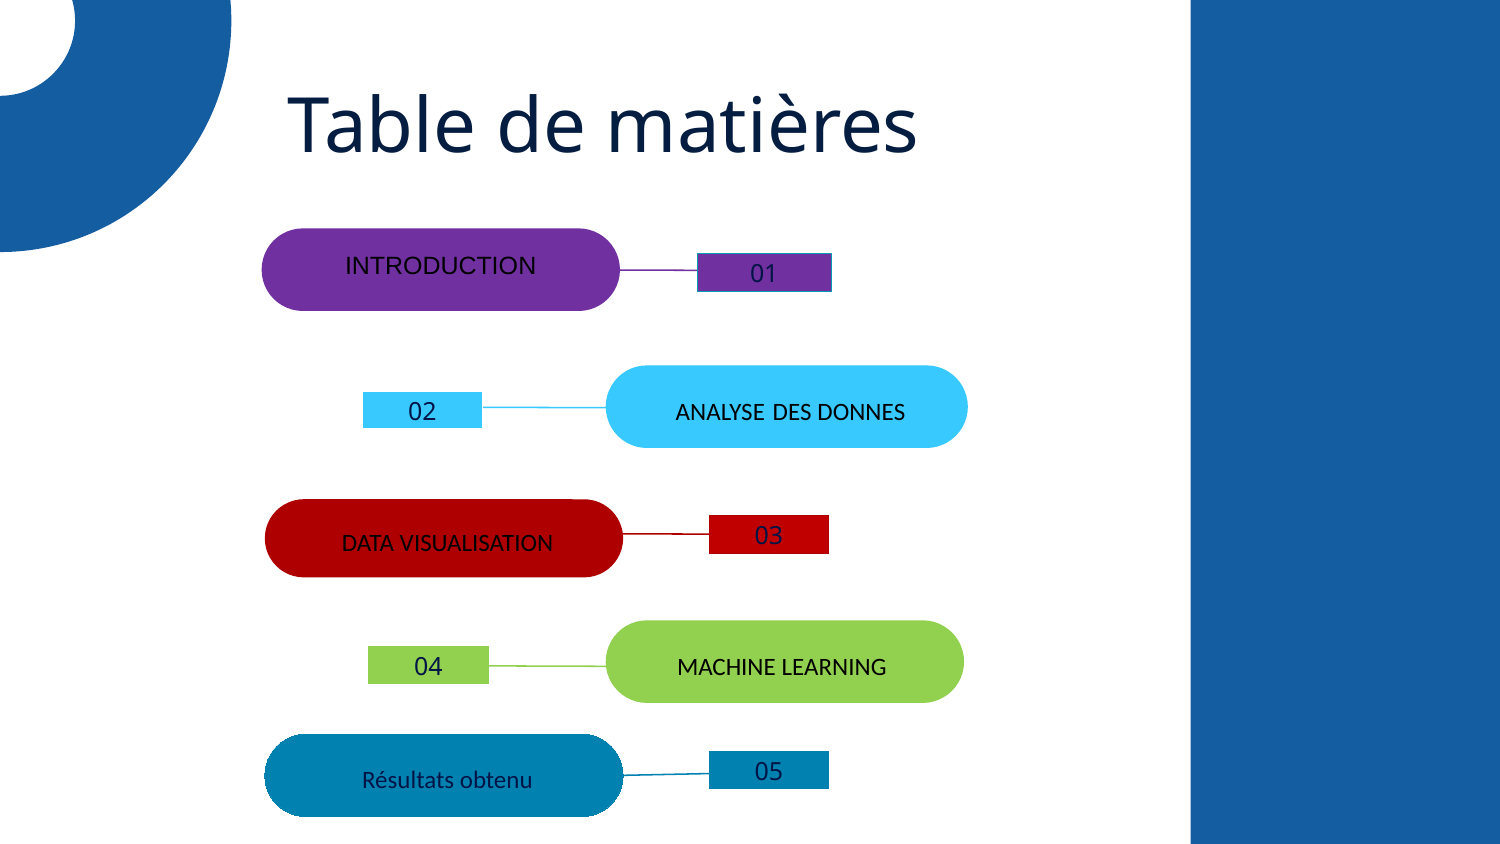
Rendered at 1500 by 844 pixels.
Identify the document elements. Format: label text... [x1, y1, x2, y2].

text_box ANALYSE DES DONNES [605, 365, 968, 448]
text_box Table de matières [287, 60, 1078, 168]
text_box 02 [362, 391, 483, 429]
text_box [1190, 0, 1500, 844]
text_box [0, 0, 154, 175]
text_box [622, 770, 829, 776]
text_box MACHINE LEARNING [605, 620, 965, 703]
text_box DATA VISUALISATION [264, 499, 623, 578]
text_box 01 [697, 253, 832, 292]
text_box 05 [709, 783, 829, 789]
text_box INTRODUCTION [261, 228, 620, 311]
text_box 04 [368, 646, 489, 684]
text_box Résultats obtenu [264, 734, 623, 817]
text_box 05 [709, 751, 829, 770]
text_box 03 [709, 515, 829, 554]
